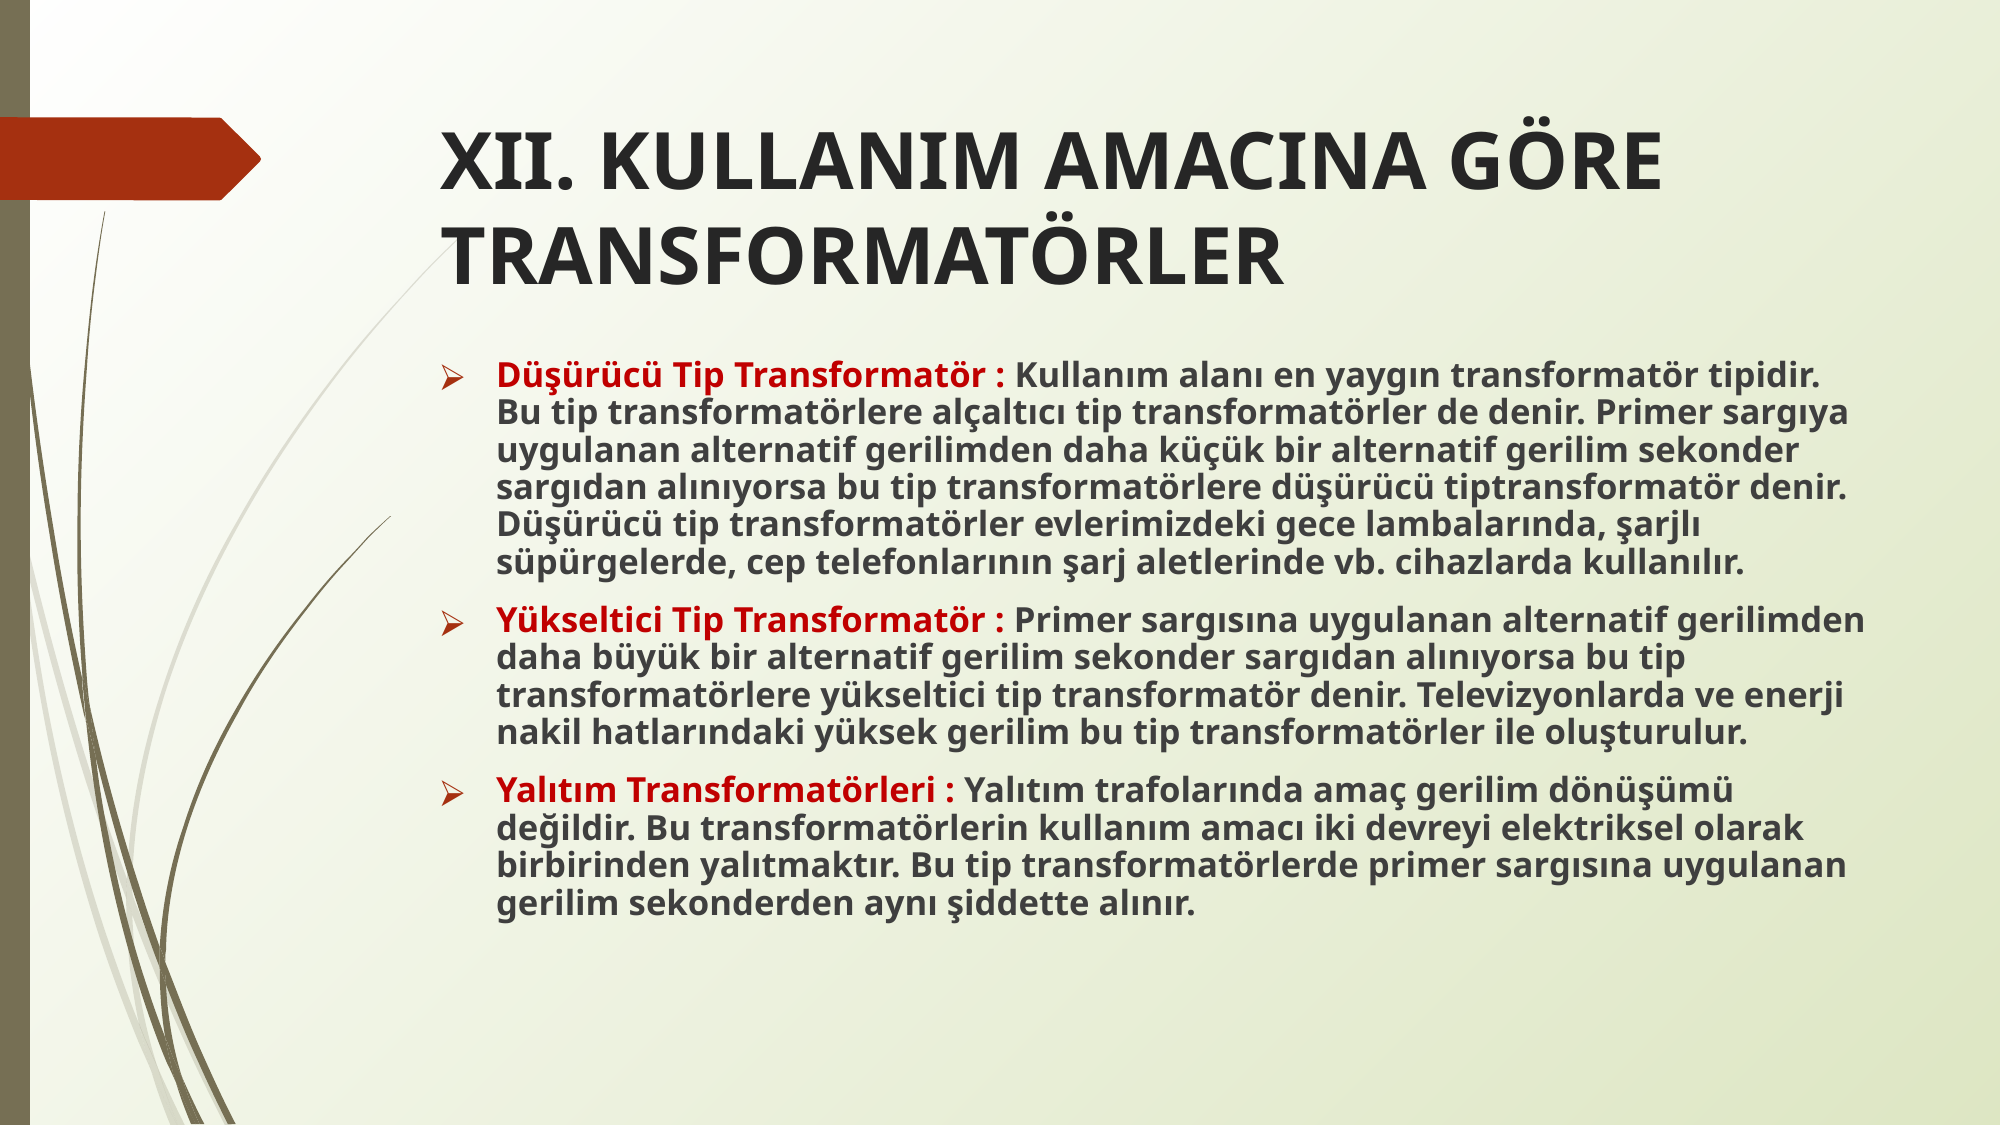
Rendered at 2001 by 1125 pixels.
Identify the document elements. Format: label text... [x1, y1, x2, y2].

list Düşürücü Tip Transformatör : Kullanım alanı en yaygın transformatör tipidir. Bu tip transformatörlere alçaltıcı tip transformatörler de denir. Primer sargıya uygulanan alternatif gerilimden daha küçük bir alternatif gerilim sekonder sargıdan alınıyorsa bu tip transformatörlere düşürücü tiptransformatör denir. Düşürücü tip transformatörler evlerimizdeki gece lambalarında, şarjlı süpürgelerde, cep telefonlarının şarj aletlerinde vb. cihazlarda kullanılır. Yükseltici Tip Transformatör : Primer sargısına uygulanan alternatif gerilimden daha büyük bir alternatif gerilim sekonder sargıdan alınıyorsa bu tip transformatörlere yükseltici tip transformatör denir. Televizyonlarda ve enerji nakil hatlarındaki yüksek gerilim bu tip transformatörler ile oluşturulur. Yalıtım Transformatörleri : Yalıtım trafolarında amaç gerilim dönüşümü değildir. Bu transformatörlerin kullanım amacı iki devreyi elektriksel olarak birbirinden yalıtmaktır. Bu tip transformatörlerde primer sargısına uygulanan gerilim sekonderden aynı şiddette alınır. [424, 350, 1888, 970]
title XII. KULLANIM AMACINA GÖRE TRANSFORMATÖRLER [425, 102, 1888, 313]
